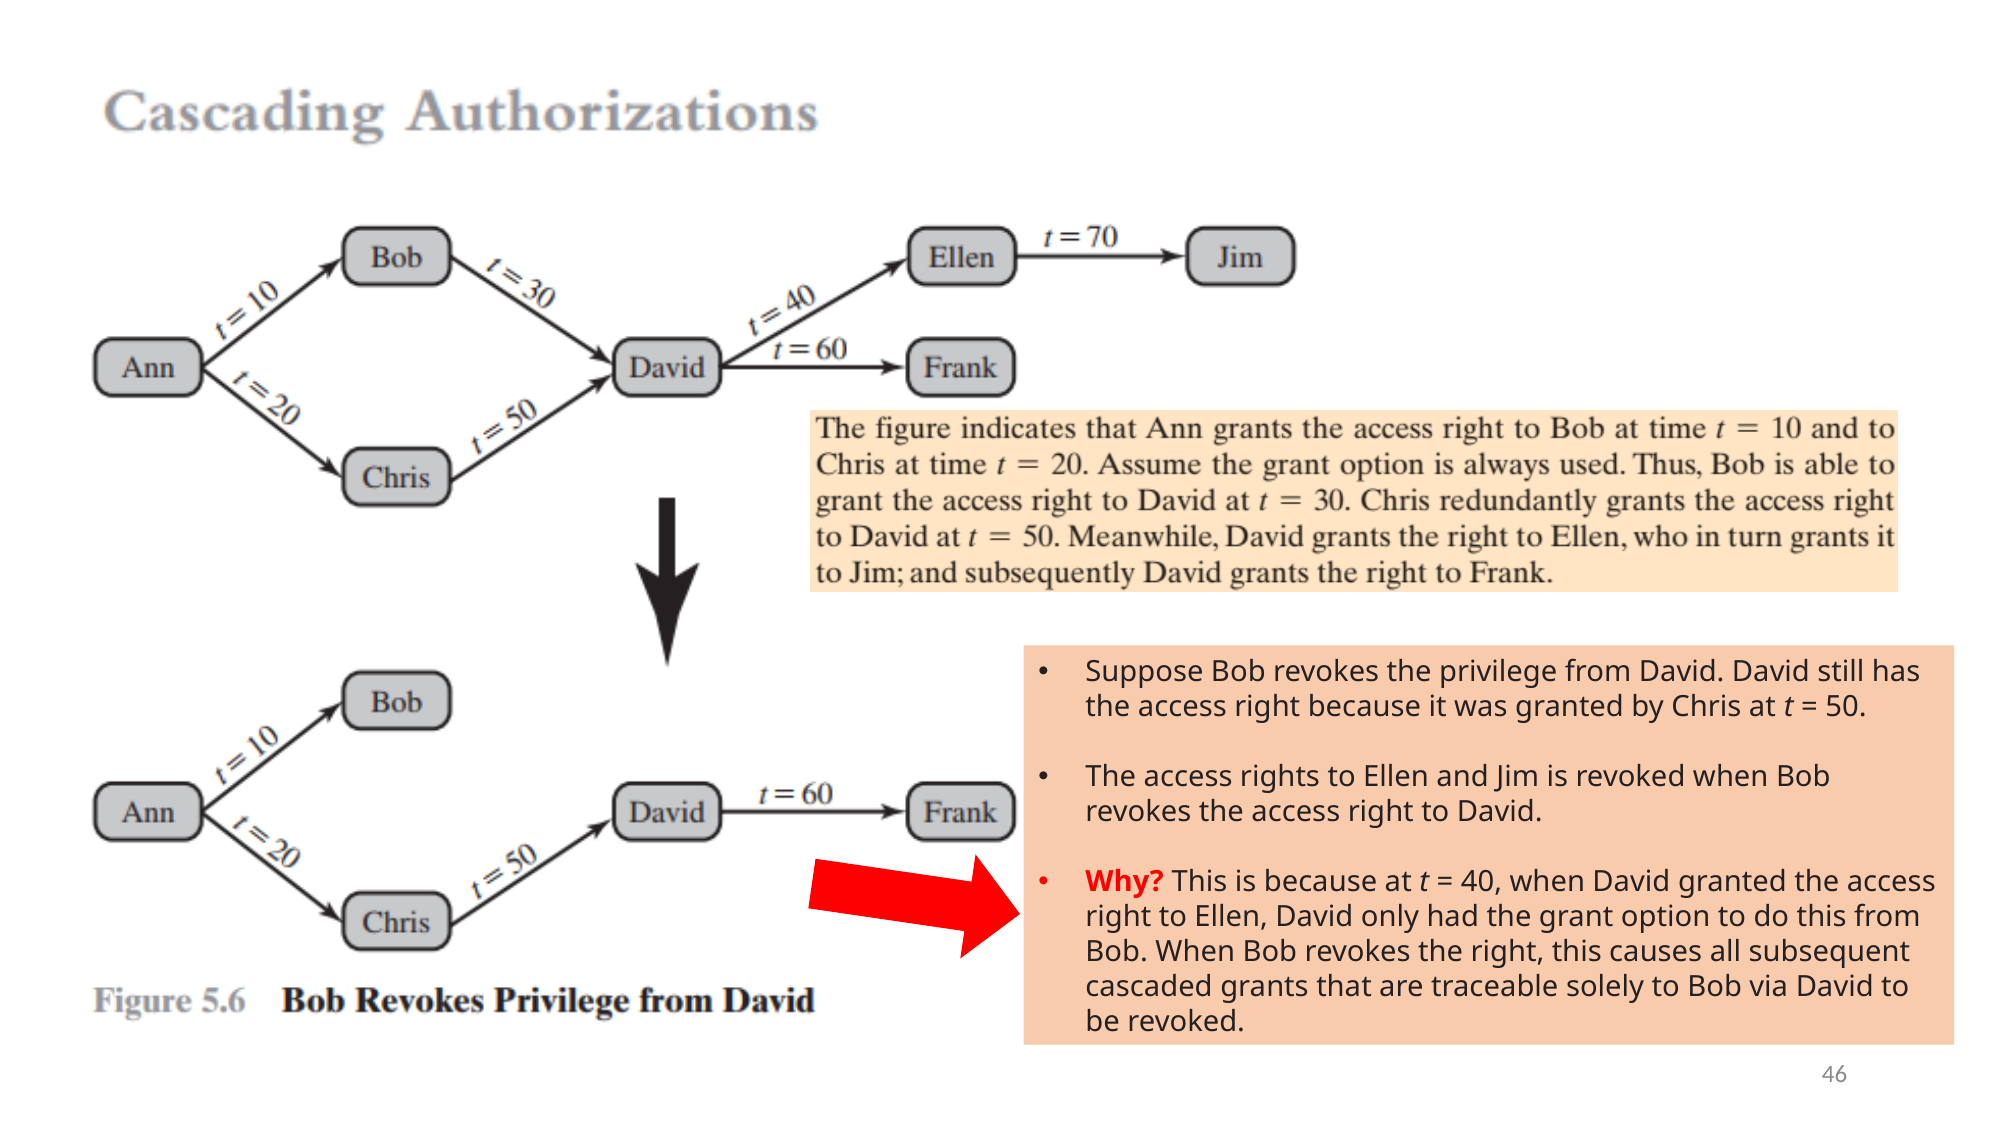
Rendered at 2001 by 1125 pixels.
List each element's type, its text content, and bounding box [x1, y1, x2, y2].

picture [90, 77, 835, 150]
slide_number 46 [1412, 1045, 1863, 1103]
picture [68, 182, 1898, 1037]
text_box Suppose Bob revokes the privilege from David. David still has the access right because it was granted by Chris at t = 50. The access rights to Ellen and Jim is revoked when Bob revokes the access right to David. Why? This is because at t = 40, when David granted the access right to Ellen, David only had the grant option to do this from Bob. When Bob revokes the right, this causes all subsequent cascaded grants that are traceable solely to Bob via David to be revoked. [1023, 645, 1955, 1045]
